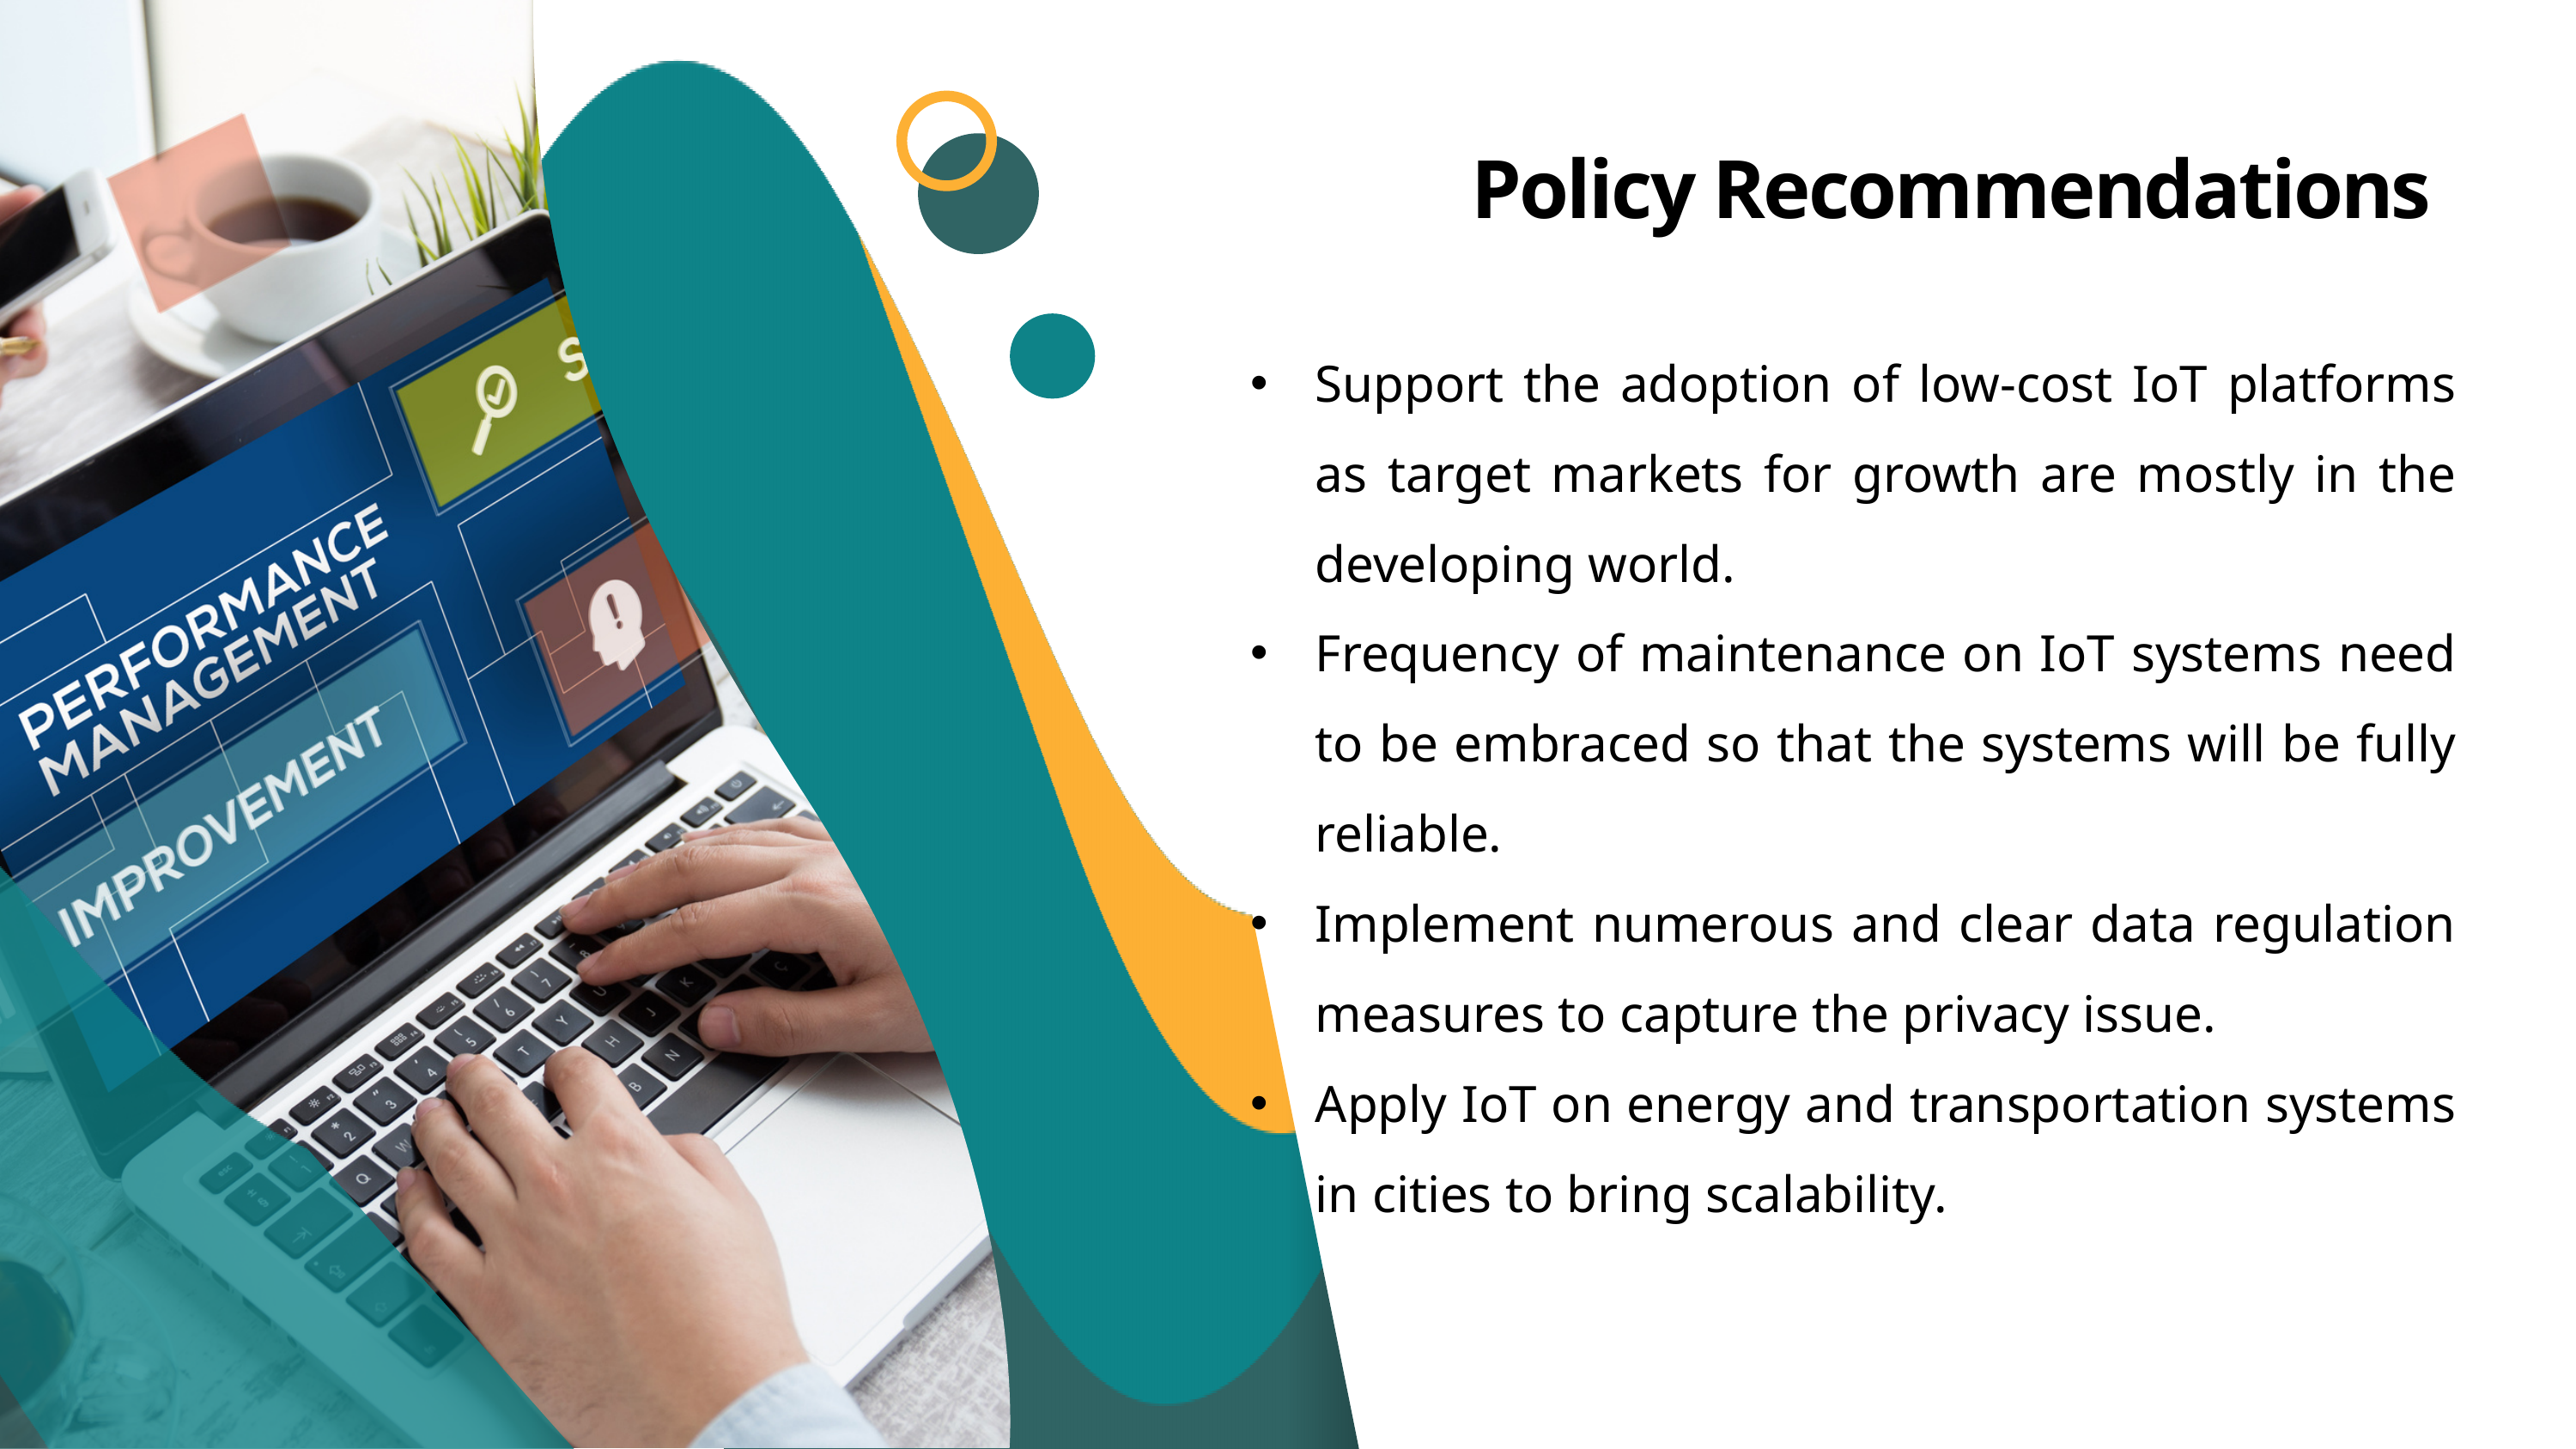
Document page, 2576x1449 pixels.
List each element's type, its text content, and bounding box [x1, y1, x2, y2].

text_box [1013, 312, 1096, 399]
text_box Policy Recommendations [1225, 143, 2432, 235]
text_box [0, 0, 1011, 1449]
text_box Support the adoption of low-cost IoT platforms as target markets for growth are mostly in the developing world. Frequency of maintenance on IoT systems need to be embraced so that the systems will be fully reliable. Implement numerous and clear data regulation measures to capture the privacy issue. Apply IoT on energy and transportation systems in cities to bring scalability. [1250, 321, 2457, 1223]
text_box [1011, 0, 1359, 1449]
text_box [1013, 132, 1040, 255]
